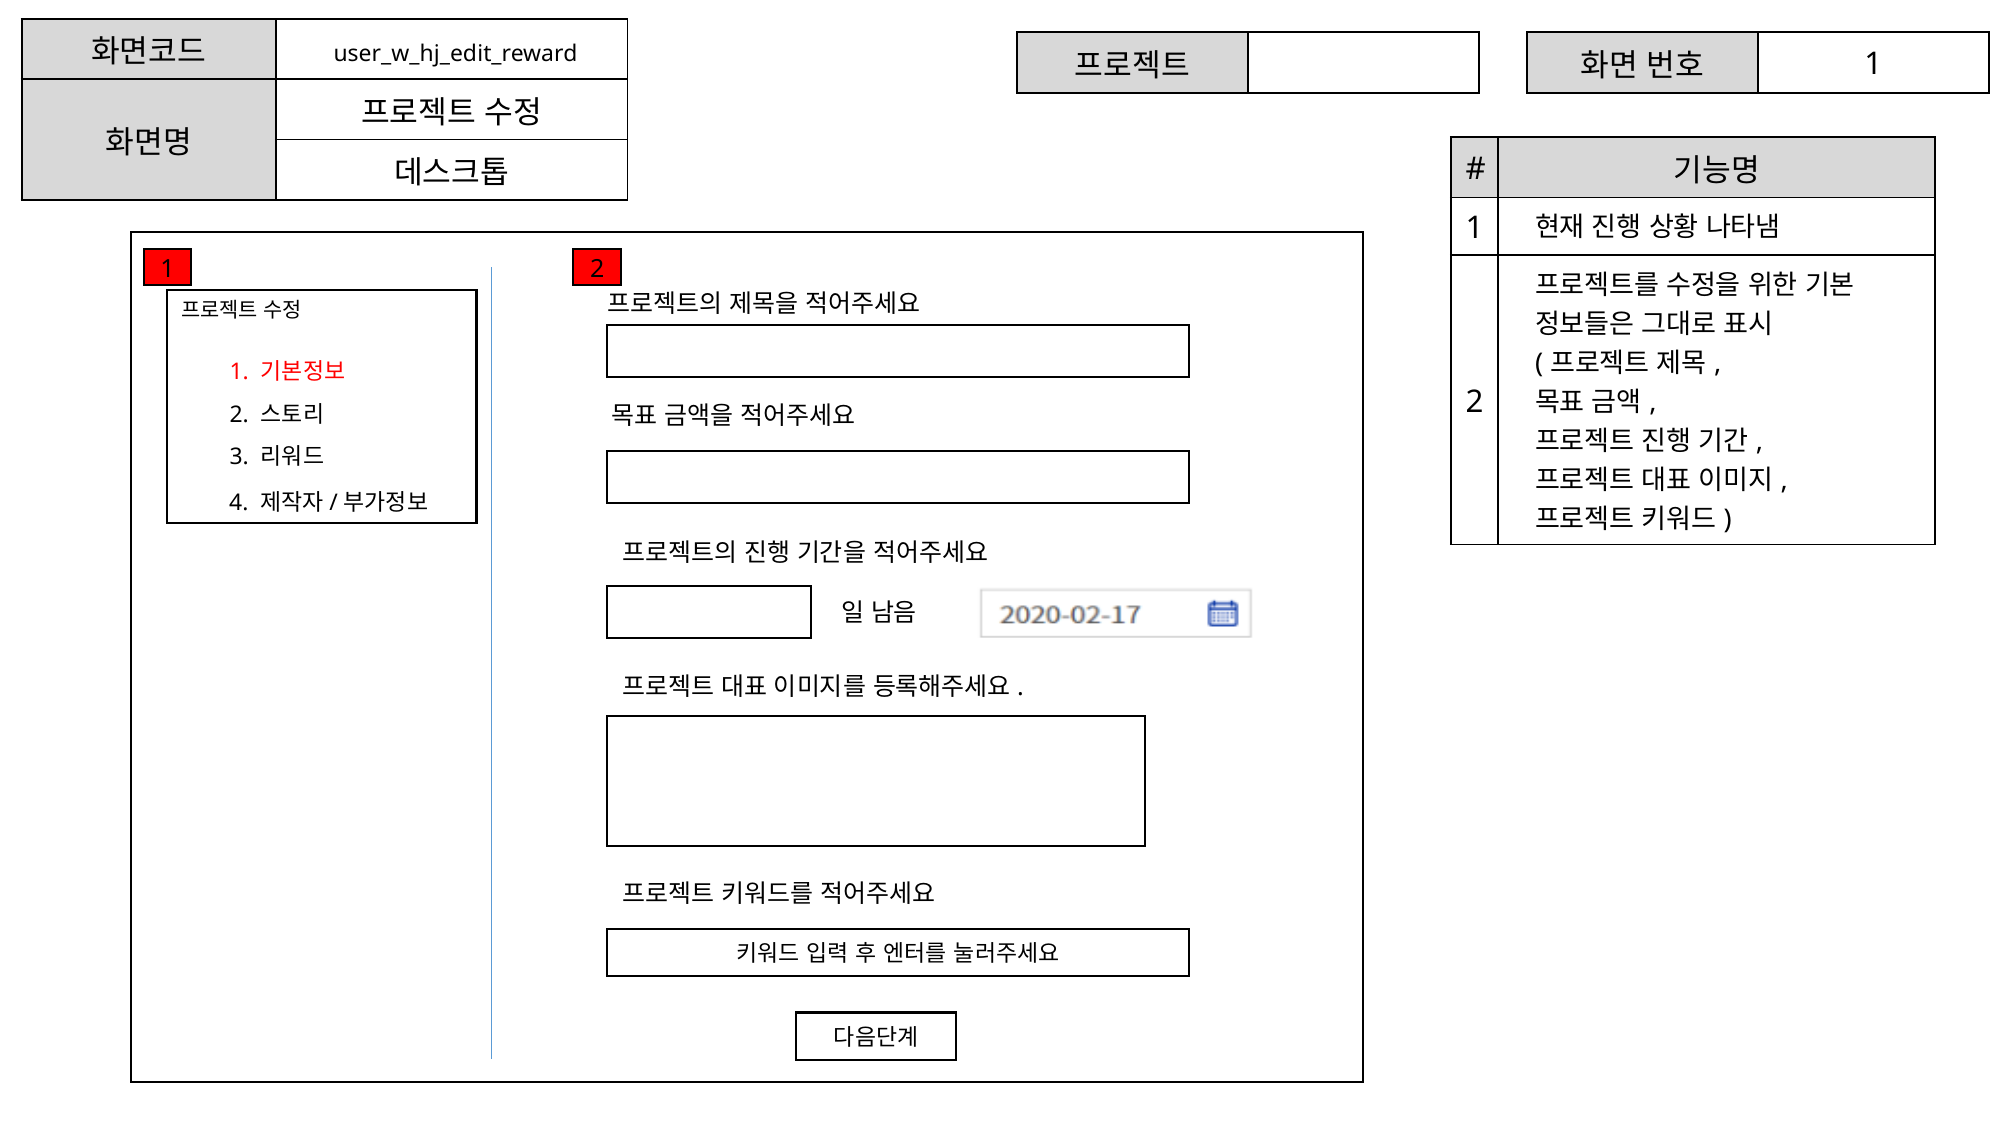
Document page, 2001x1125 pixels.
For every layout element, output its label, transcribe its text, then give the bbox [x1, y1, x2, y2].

text_box [130, 231, 1364, 1083]
table_header # [1452, 138, 1497, 197]
table_header [1249, 33, 1478, 92]
table_cell 1 [1452, 198, 1497, 254]
table_header 화면 번호 [1528, 33, 1757, 92]
table_cell 2 [1452, 256, 1497, 544]
table_header 1 [1759, 33, 1988, 92]
table_cell 데스크톱 [277, 140, 627, 199]
table_header user_w_hj_edit_reward [277, 20, 627, 78]
table_cell 프로젝트를 수정을 위한 기본 정보들은 그대로 표시 (프로젝트 제목, 목표 금액, 프로젝트 진행 기간, 프로젝트 대표 이미지, 프로젝트 키워드) [1499, 256, 1934, 544]
table_cell 화면명 [23, 80, 275, 199]
table_cell 현재 진행 상황 나타냄 [1499, 198, 1934, 254]
table_header 프로젝트 [1018, 33, 1247, 92]
table_header 기능명 [1499, 138, 1934, 197]
picture [971, 585, 1262, 646]
table_cell 프로젝트 수정 [277, 80, 627, 139]
table_header 화면코드 [23, 20, 275, 78]
